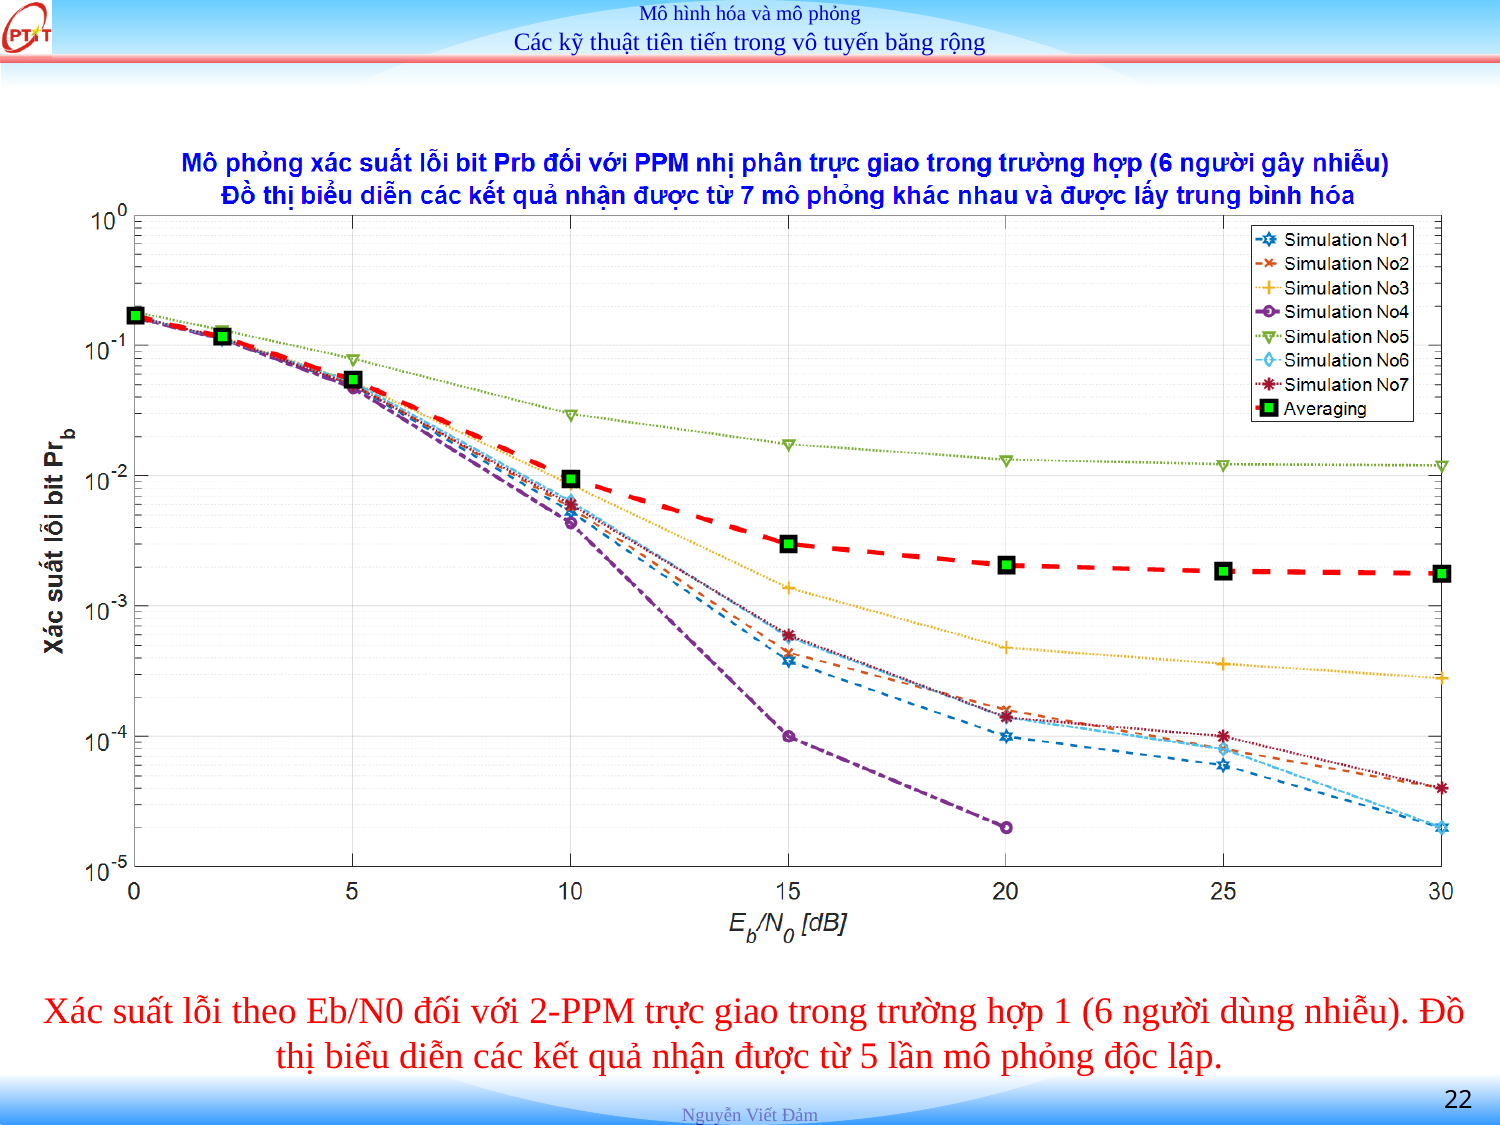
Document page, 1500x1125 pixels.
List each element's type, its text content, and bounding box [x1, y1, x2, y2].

text_box Xác suất lỗi theo Eb/N0 đối với 2-PPM trực giao trong trường hợp 1 (6 người dùng nhiễu). Đồ thị biểu diễn các kết quả nhận được từ 5 lần mô phỏng độc lập. [0, 979, 1500, 1084]
picture [0, 0, 52, 54]
picture [4, 143, 1496, 951]
